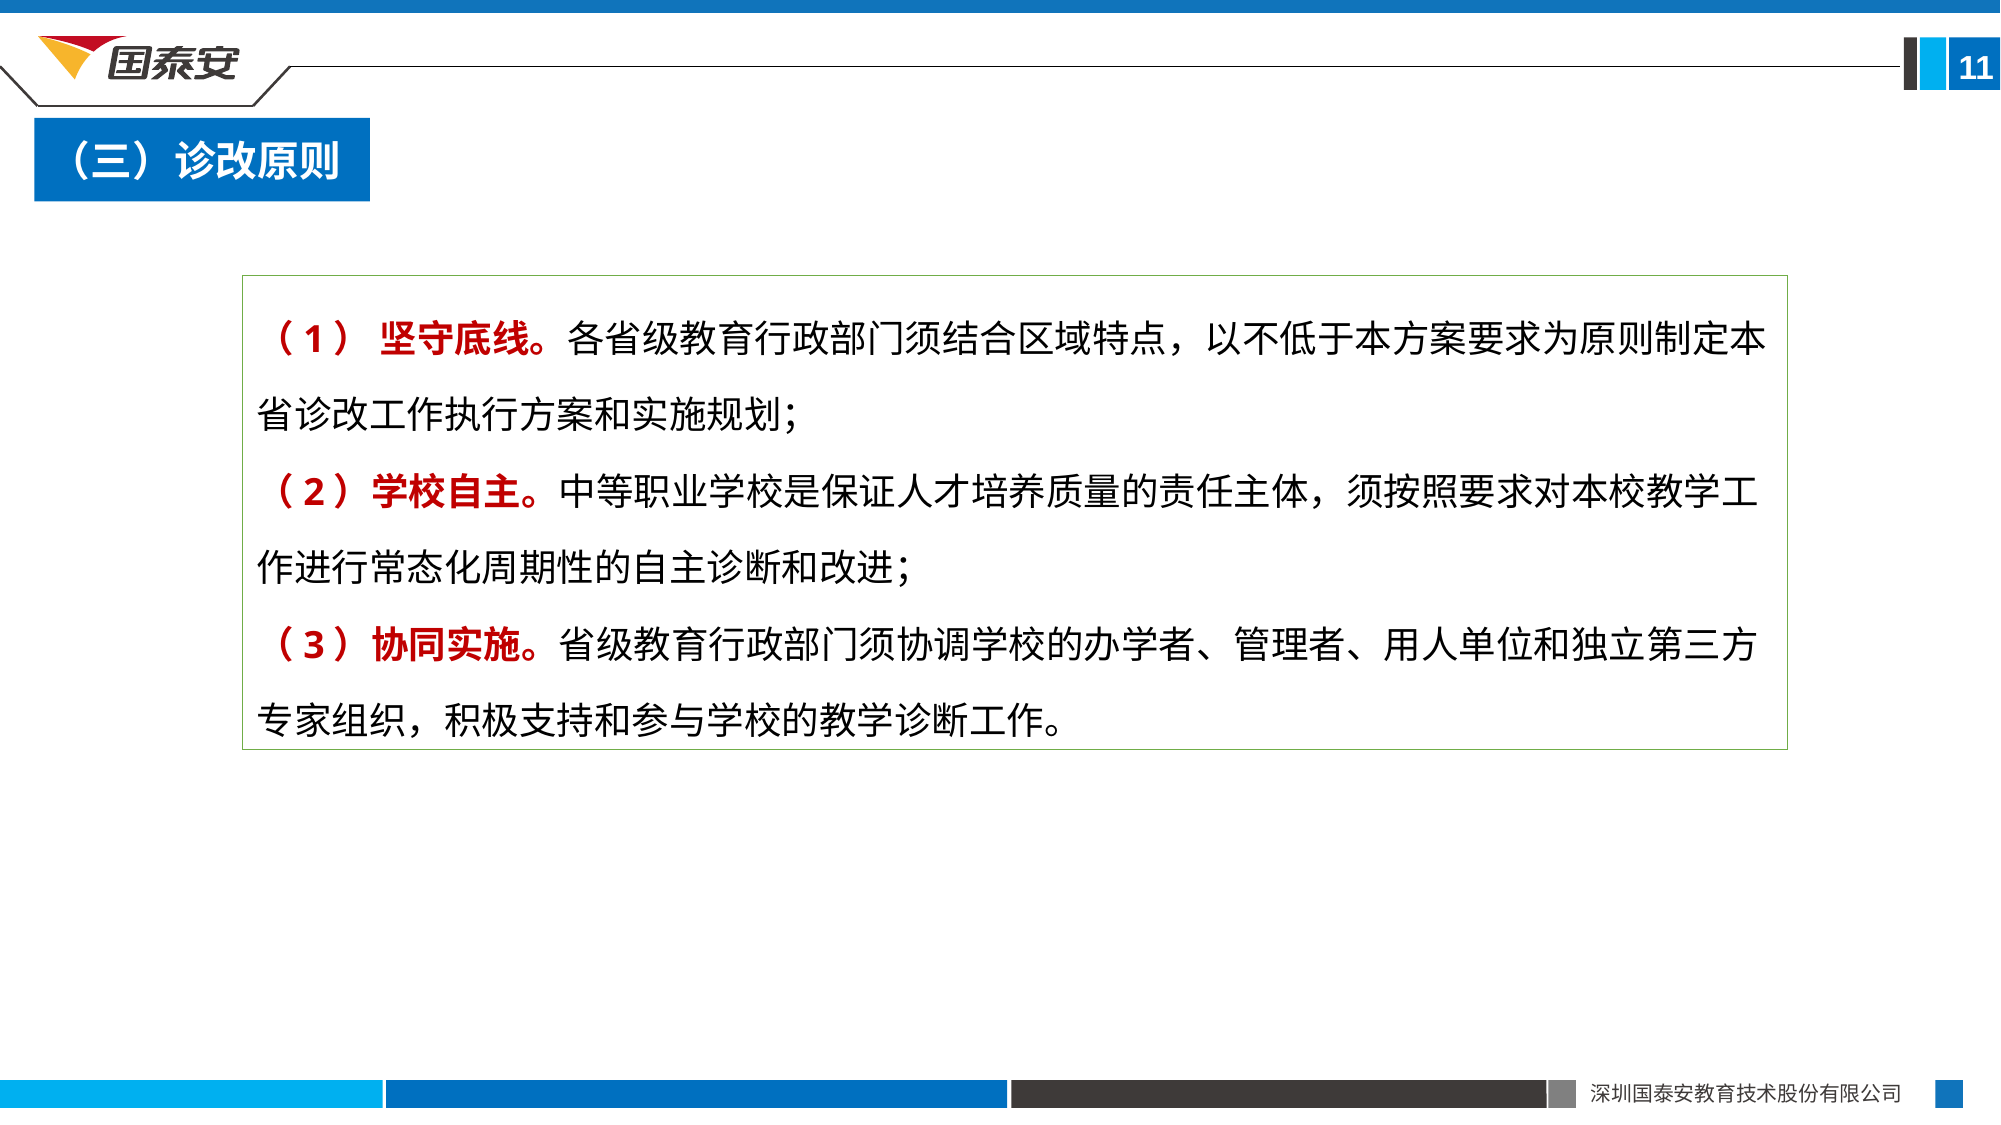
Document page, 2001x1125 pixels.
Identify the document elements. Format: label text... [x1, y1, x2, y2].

text_box 11 [1944, 38, 2000, 94]
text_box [0, 66, 290, 106]
text_box （1） 坚守底线。各省级教育行政部门须结合区域特点，以不低于本方案要求为原则制定本省诊改工作执行方案和实施规划； （2）学校自主。中等职业学校是保证人才培养质量的责任主体，须按照要求对本校教学工作进行常态化周期性的自主诊断和改进； （3）协同实施。省级教育行政部门须协调学校的办学者、管理者、用人单位和独立第三方专家组织，积极支持和参与学校的教学诊断工作。 [242, 275, 1788, 750]
text_box （三）诊改原则 [34, 117, 370, 202]
